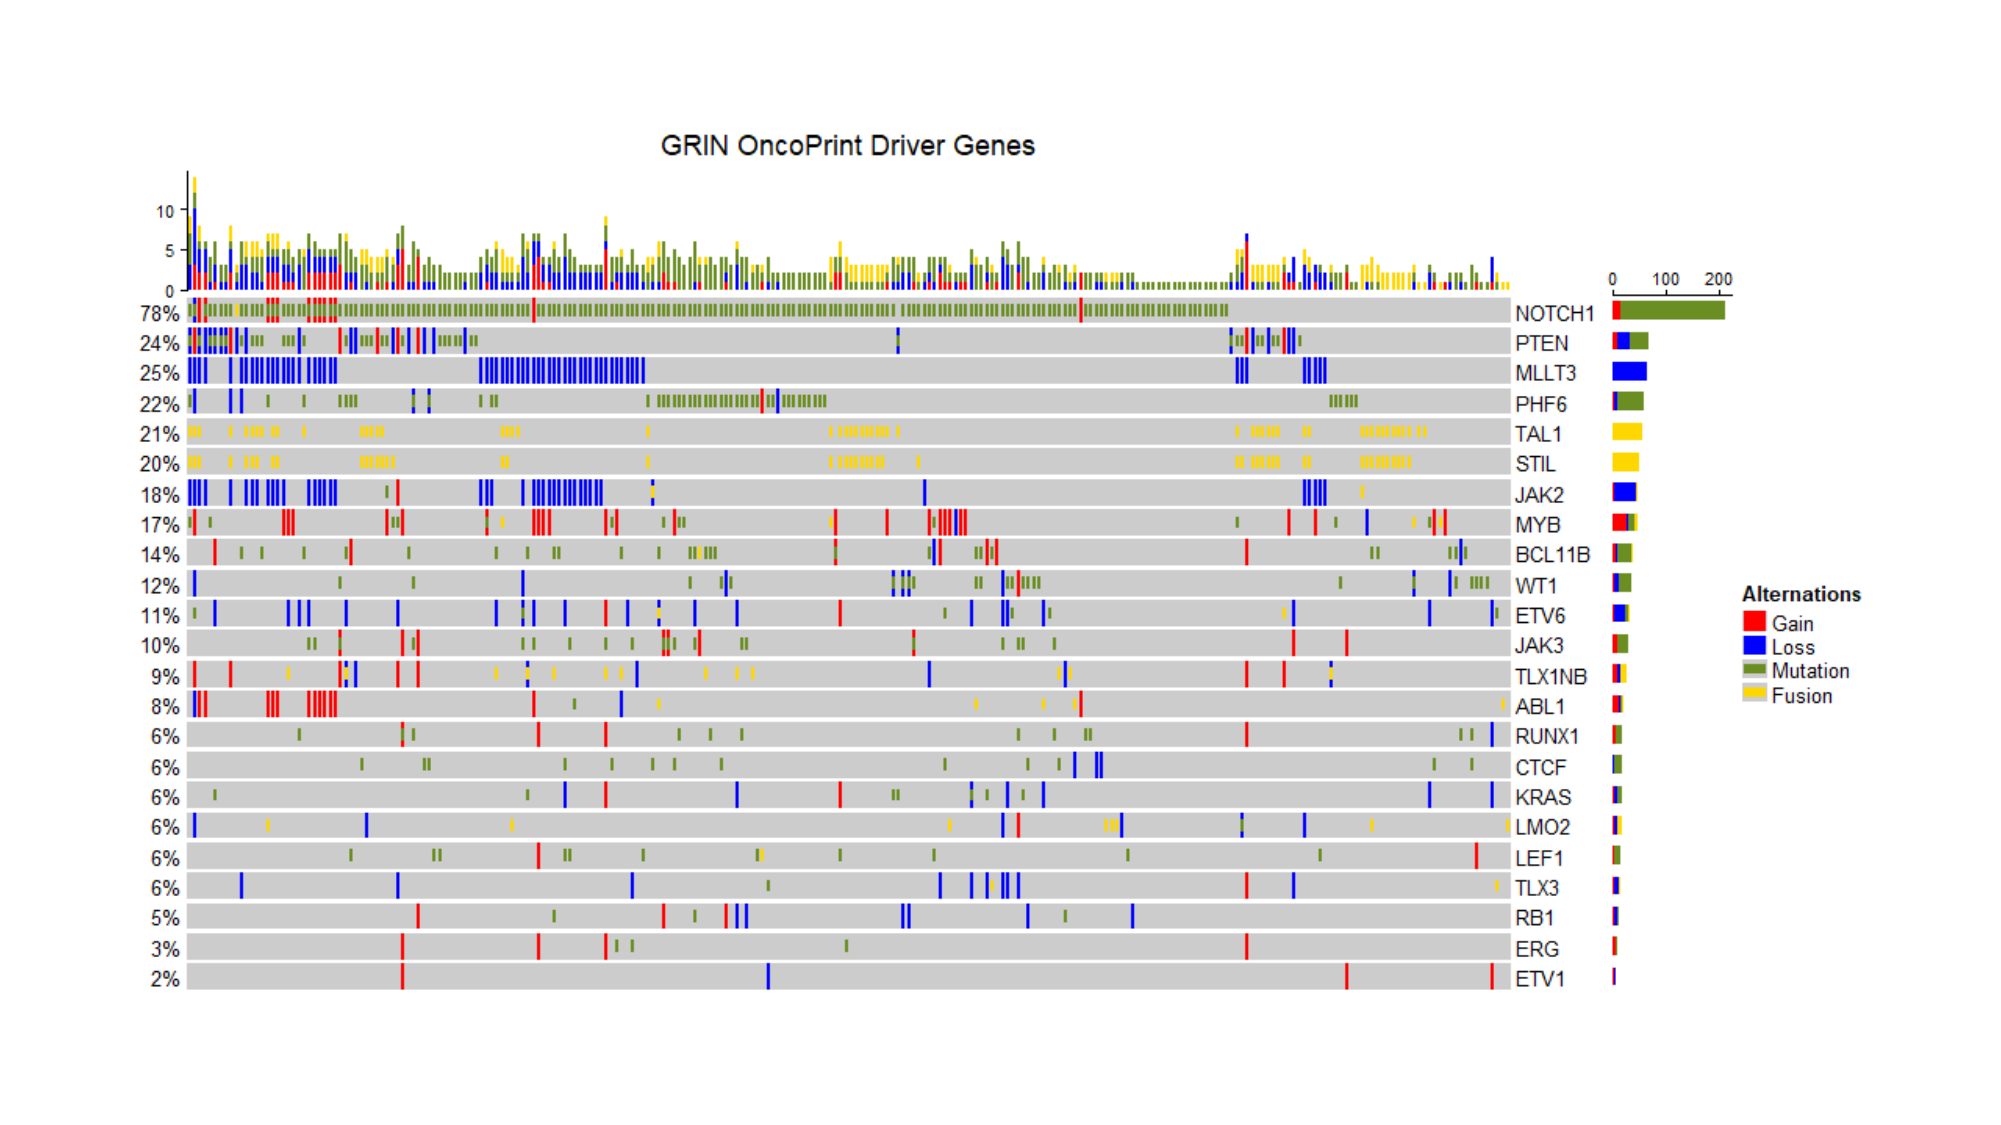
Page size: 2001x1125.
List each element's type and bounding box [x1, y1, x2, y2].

picture [123, 121, 1877, 1004]
